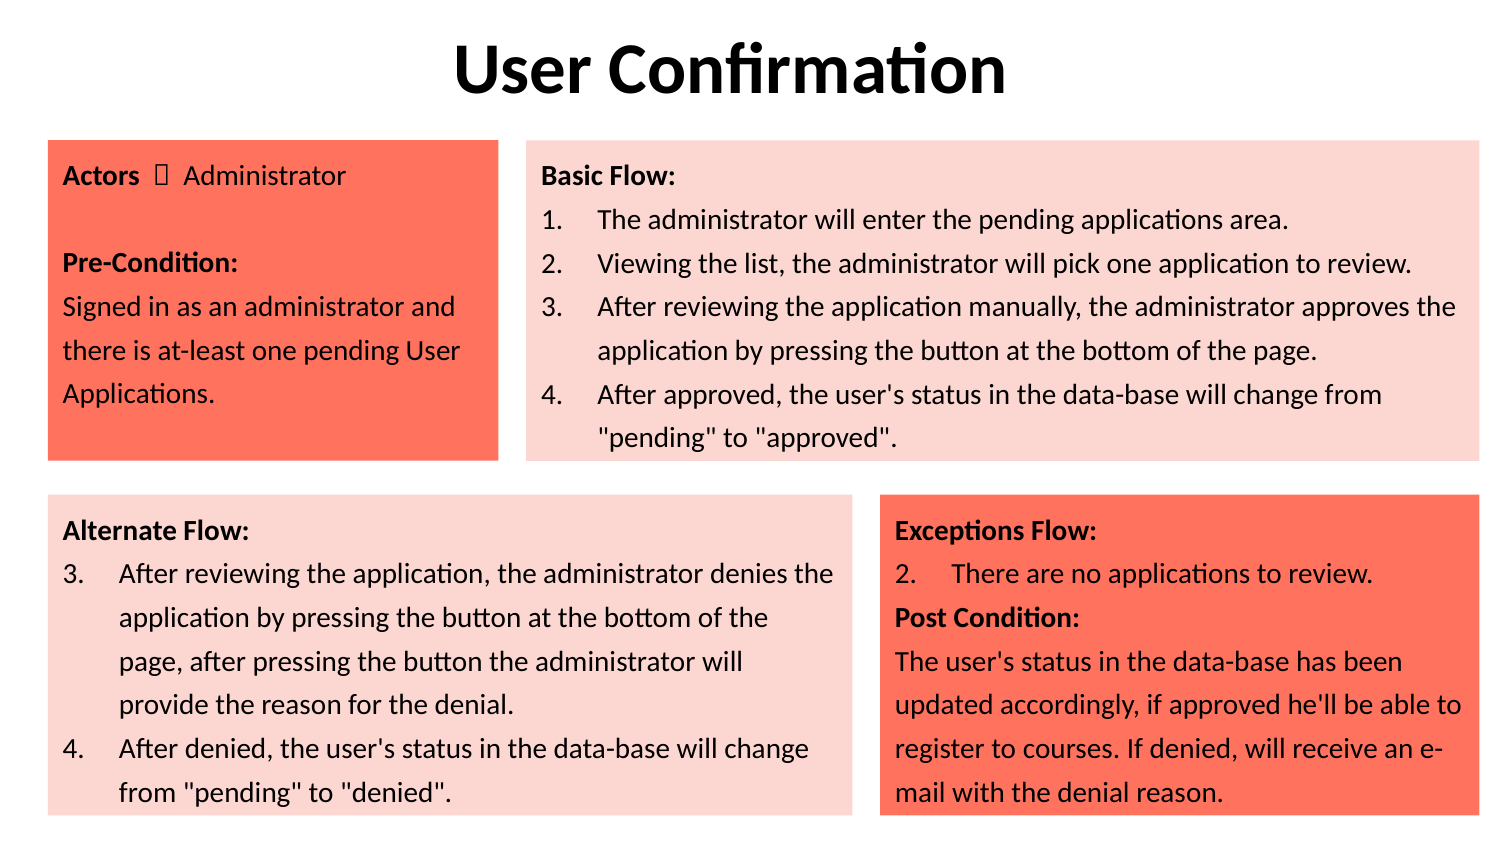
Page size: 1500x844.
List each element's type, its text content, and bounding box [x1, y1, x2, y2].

text_box Alternate Flow: After reviewing the application, the administrator denies the application by pressing the button at the bottom of the page, after pressing the button the administrator will provide the reason for the denial. After denied, the user's status in the data-base will change from "pending" to "denied". [47, 494, 853, 816]
text_box Basic Flow: The administrator will enter the pending applications area. Viewing the list, the administrator will pick one application to review. After reviewing the application manually, the administrator approves the application by pressing the button at the bottom of the page. After approved, the user's status in the data-base will change from "pending" to "approved". [526, 140, 1480, 461]
text_box Actors  Administrator Pre-Condition: Signed in as an administrator and there is at-least one pending User Applications. [47, 140, 499, 461]
text_box User Confirmation [78, 27, 1383, 102]
text_box Exceptions Flow: There are no applications to review. Post Condition: The user's status in the data-base has been updated accordingly, if approved he'll be able to register to courses. If denied, will receive an e-mail with the denial reason. [880, 494, 1480, 816]
